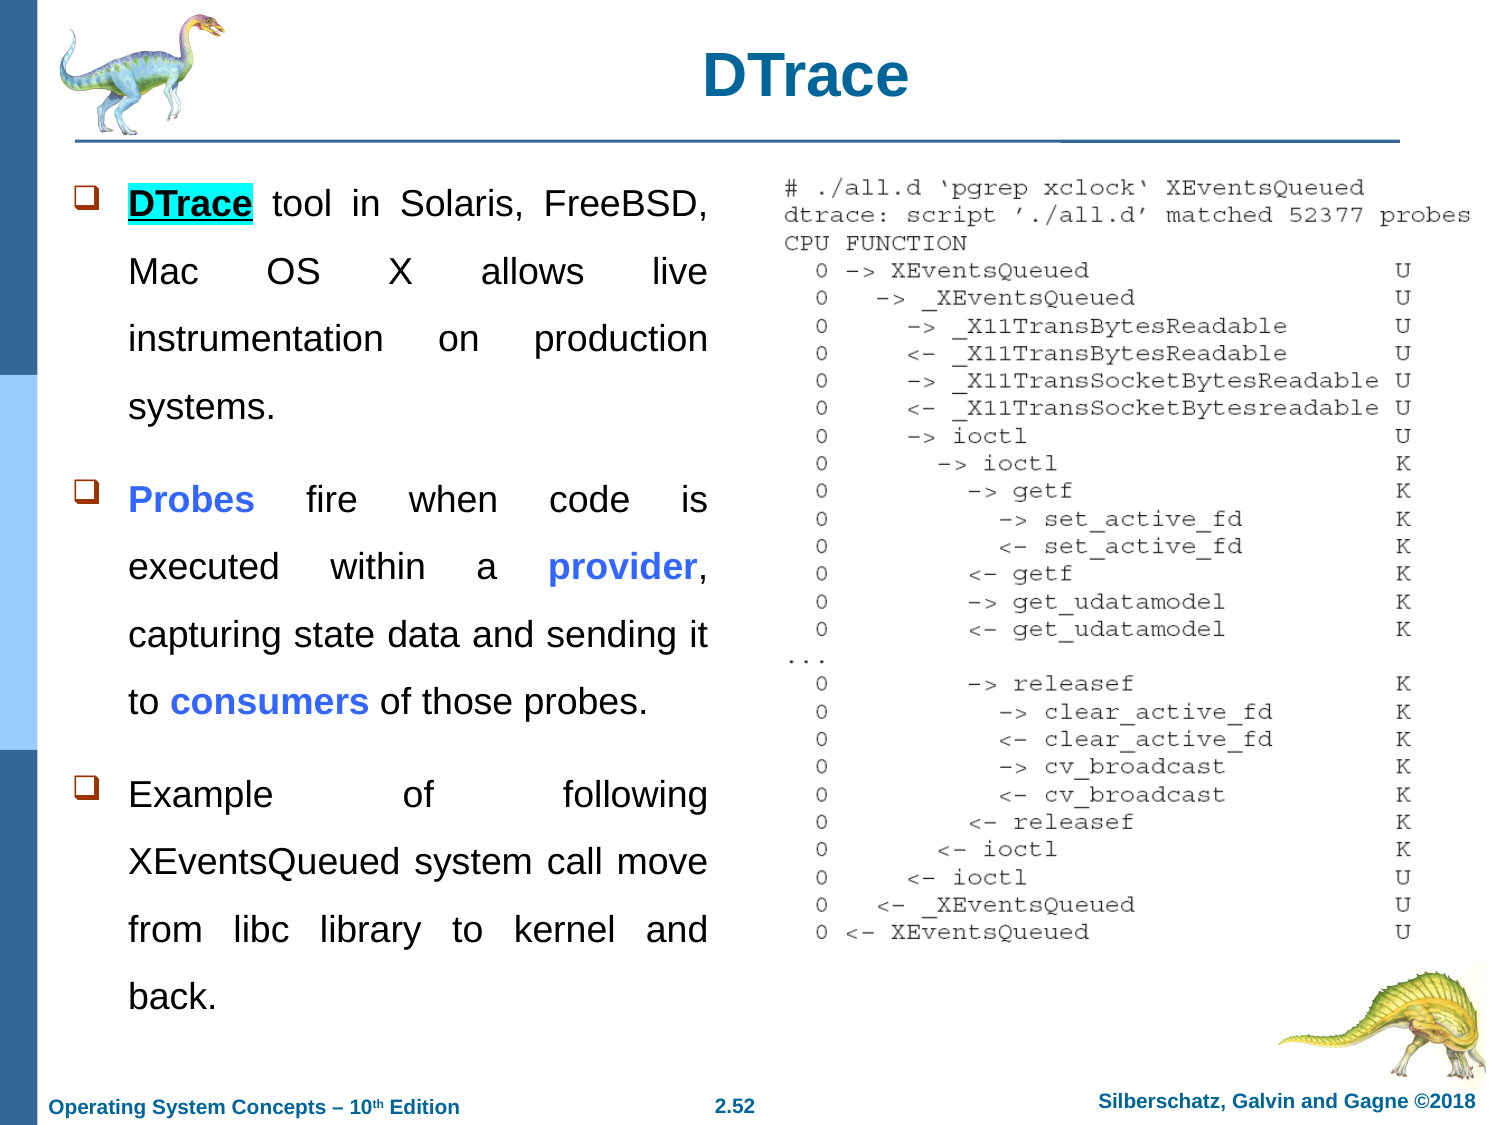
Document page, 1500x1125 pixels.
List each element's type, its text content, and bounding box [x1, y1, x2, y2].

picture [1275, 961, 1486, 1090]
picture [776, 149, 1482, 956]
title DTrace [131, 22, 1482, 117]
text_box DTrace tool in Solaris, FreeBSD, Mac OS X allows live instrumentation on production systems. Probes fire when code is executed within a provider, capturing state data and sending it to consumers of those probes. Example of following XEventsQueued system call move from libc library to kernel and back. [57, 149, 724, 1039]
picture [46, 0, 243, 149]
